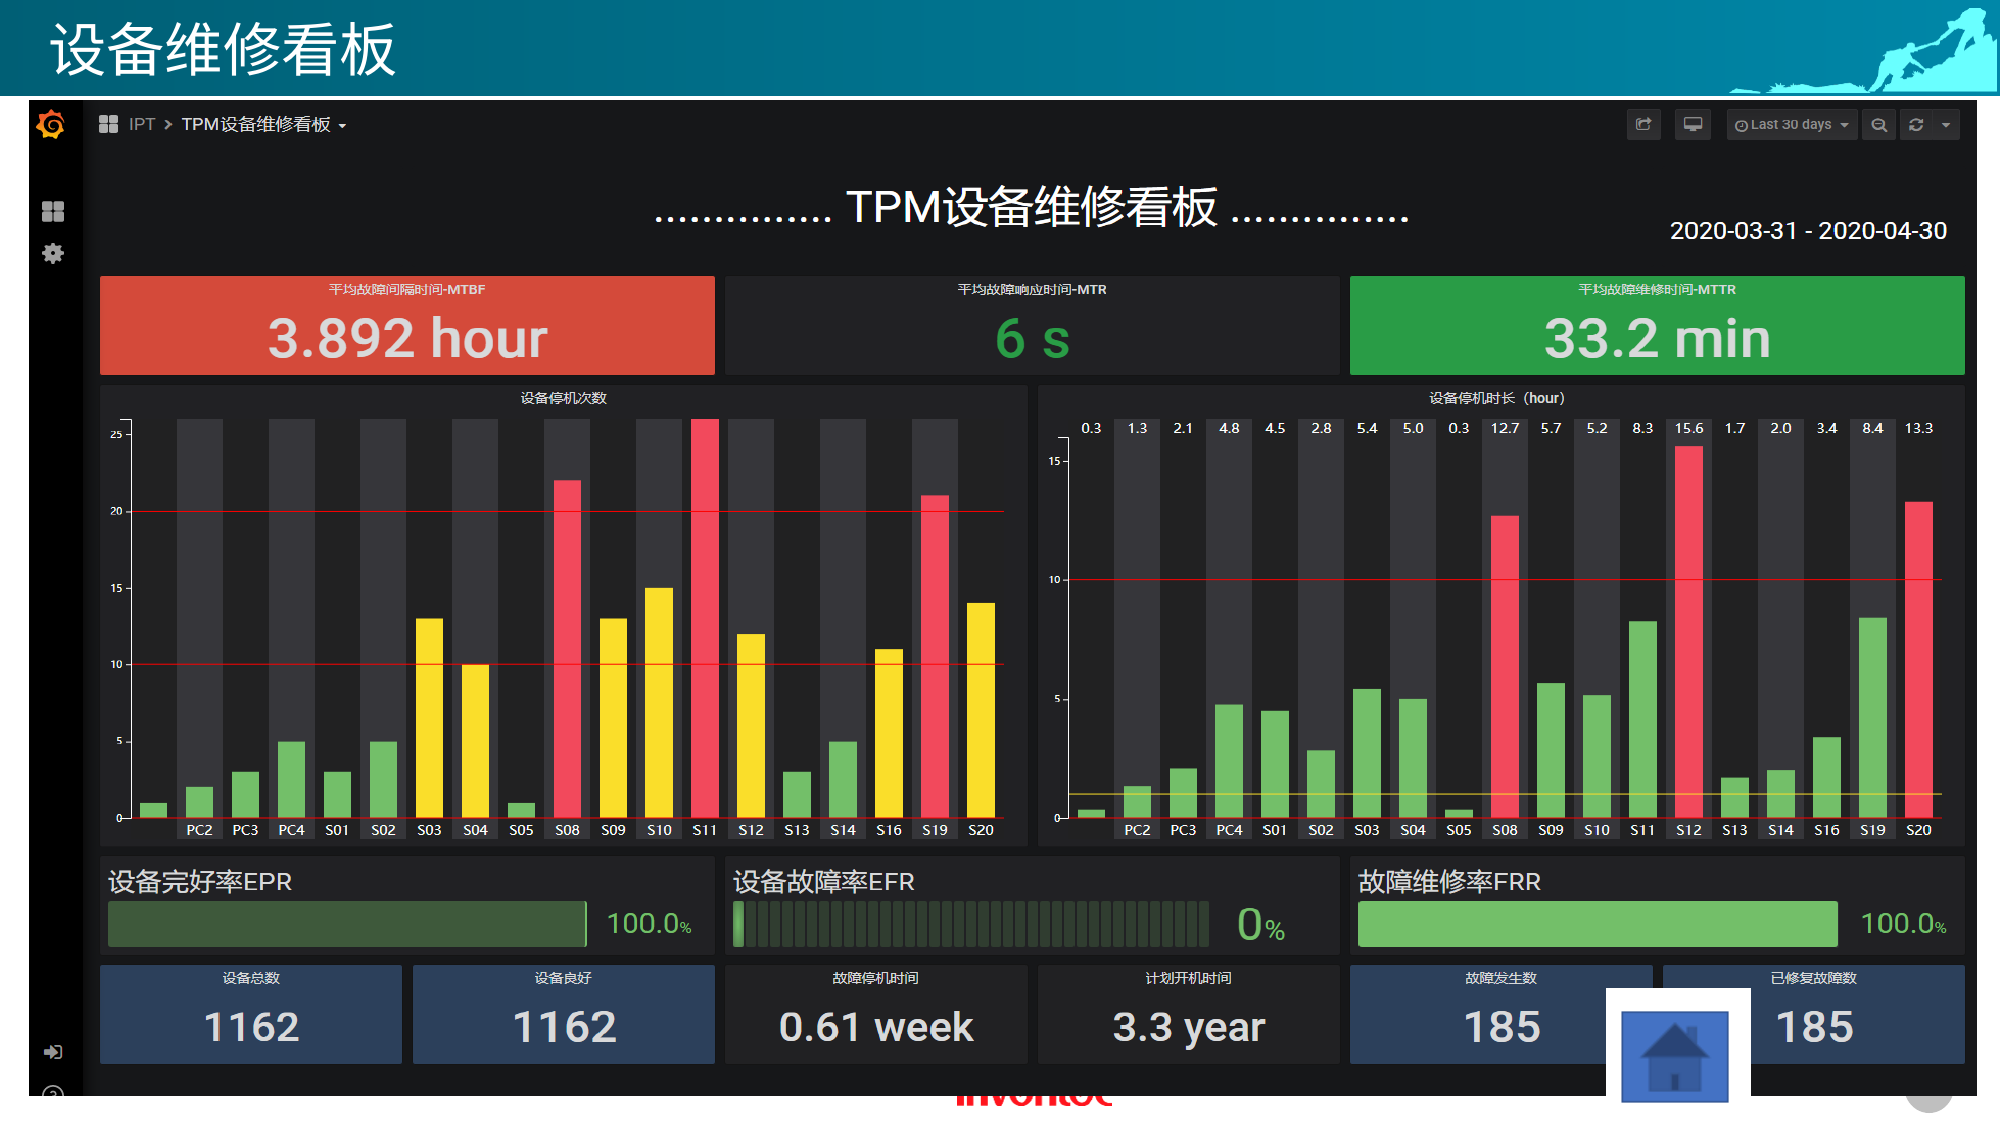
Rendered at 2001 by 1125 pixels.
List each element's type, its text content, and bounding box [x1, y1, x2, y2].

picture [29, 100, 1977, 1125]
table_cell $$$$ [1719, 8, 1999, 96]
title 设备维修看板 [33, 13, 418, 93]
